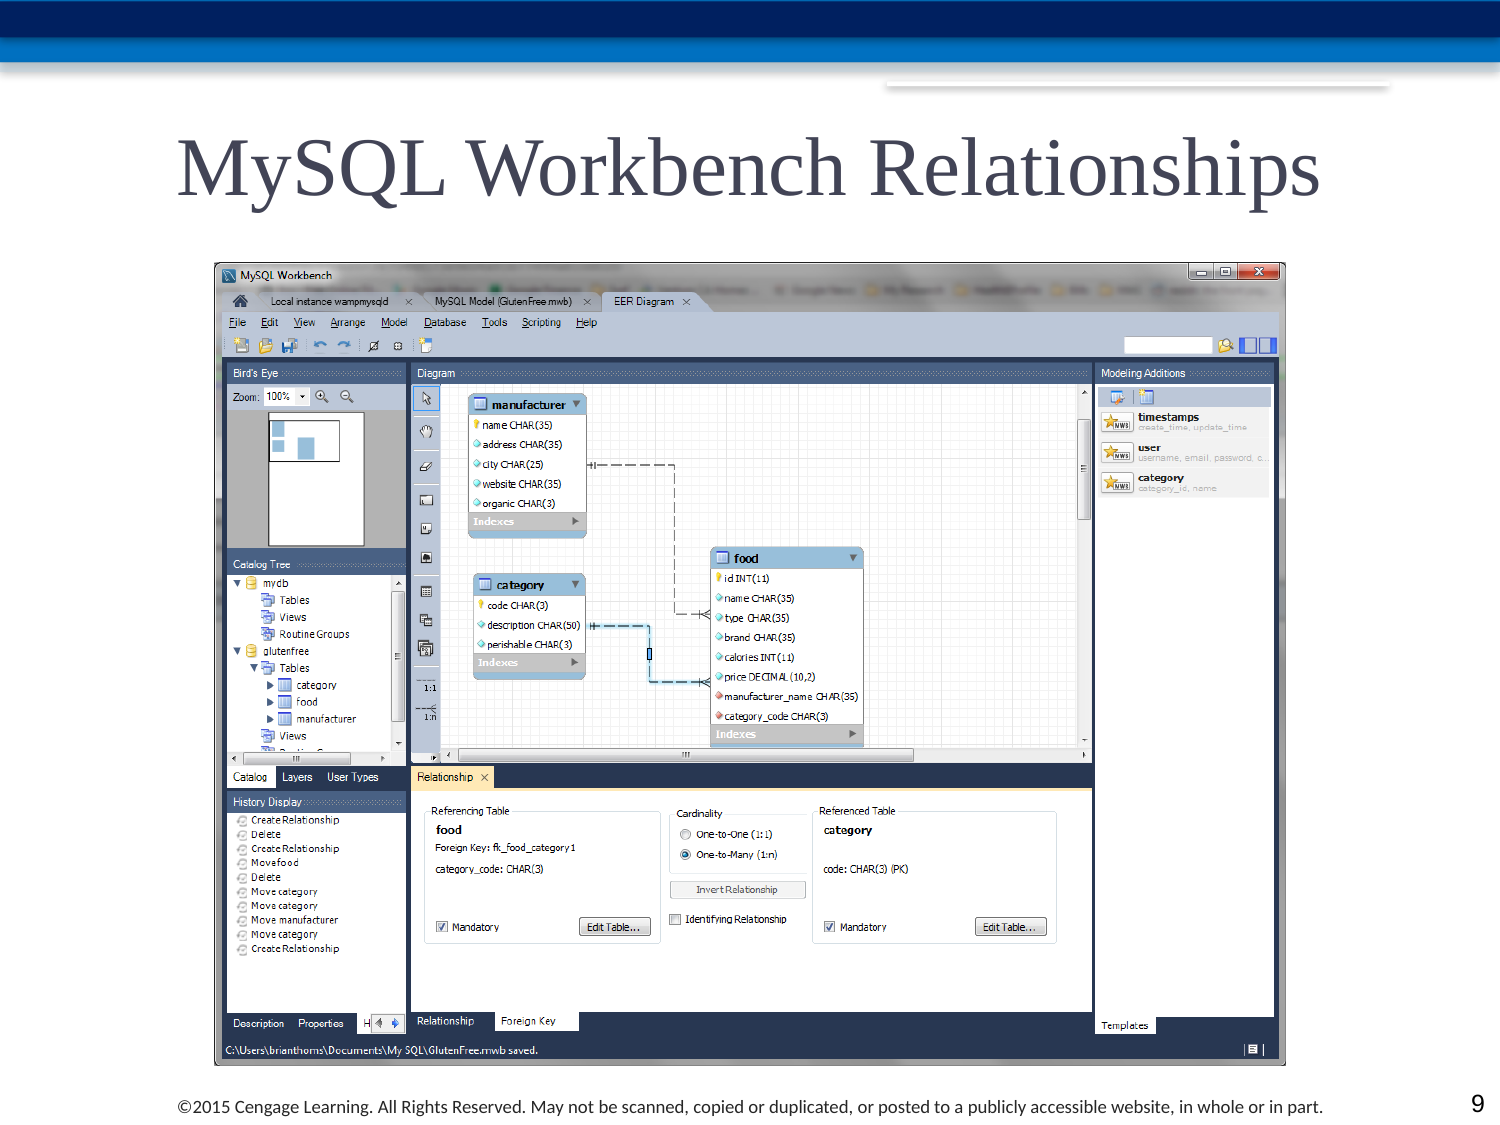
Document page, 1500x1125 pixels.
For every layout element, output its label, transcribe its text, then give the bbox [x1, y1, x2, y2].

title MySQL Workbench Relationships [75, 75, 1425, 250]
slide_number 9 [1425, 1074, 1500, 1125]
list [214, 262, 1286, 1067]
